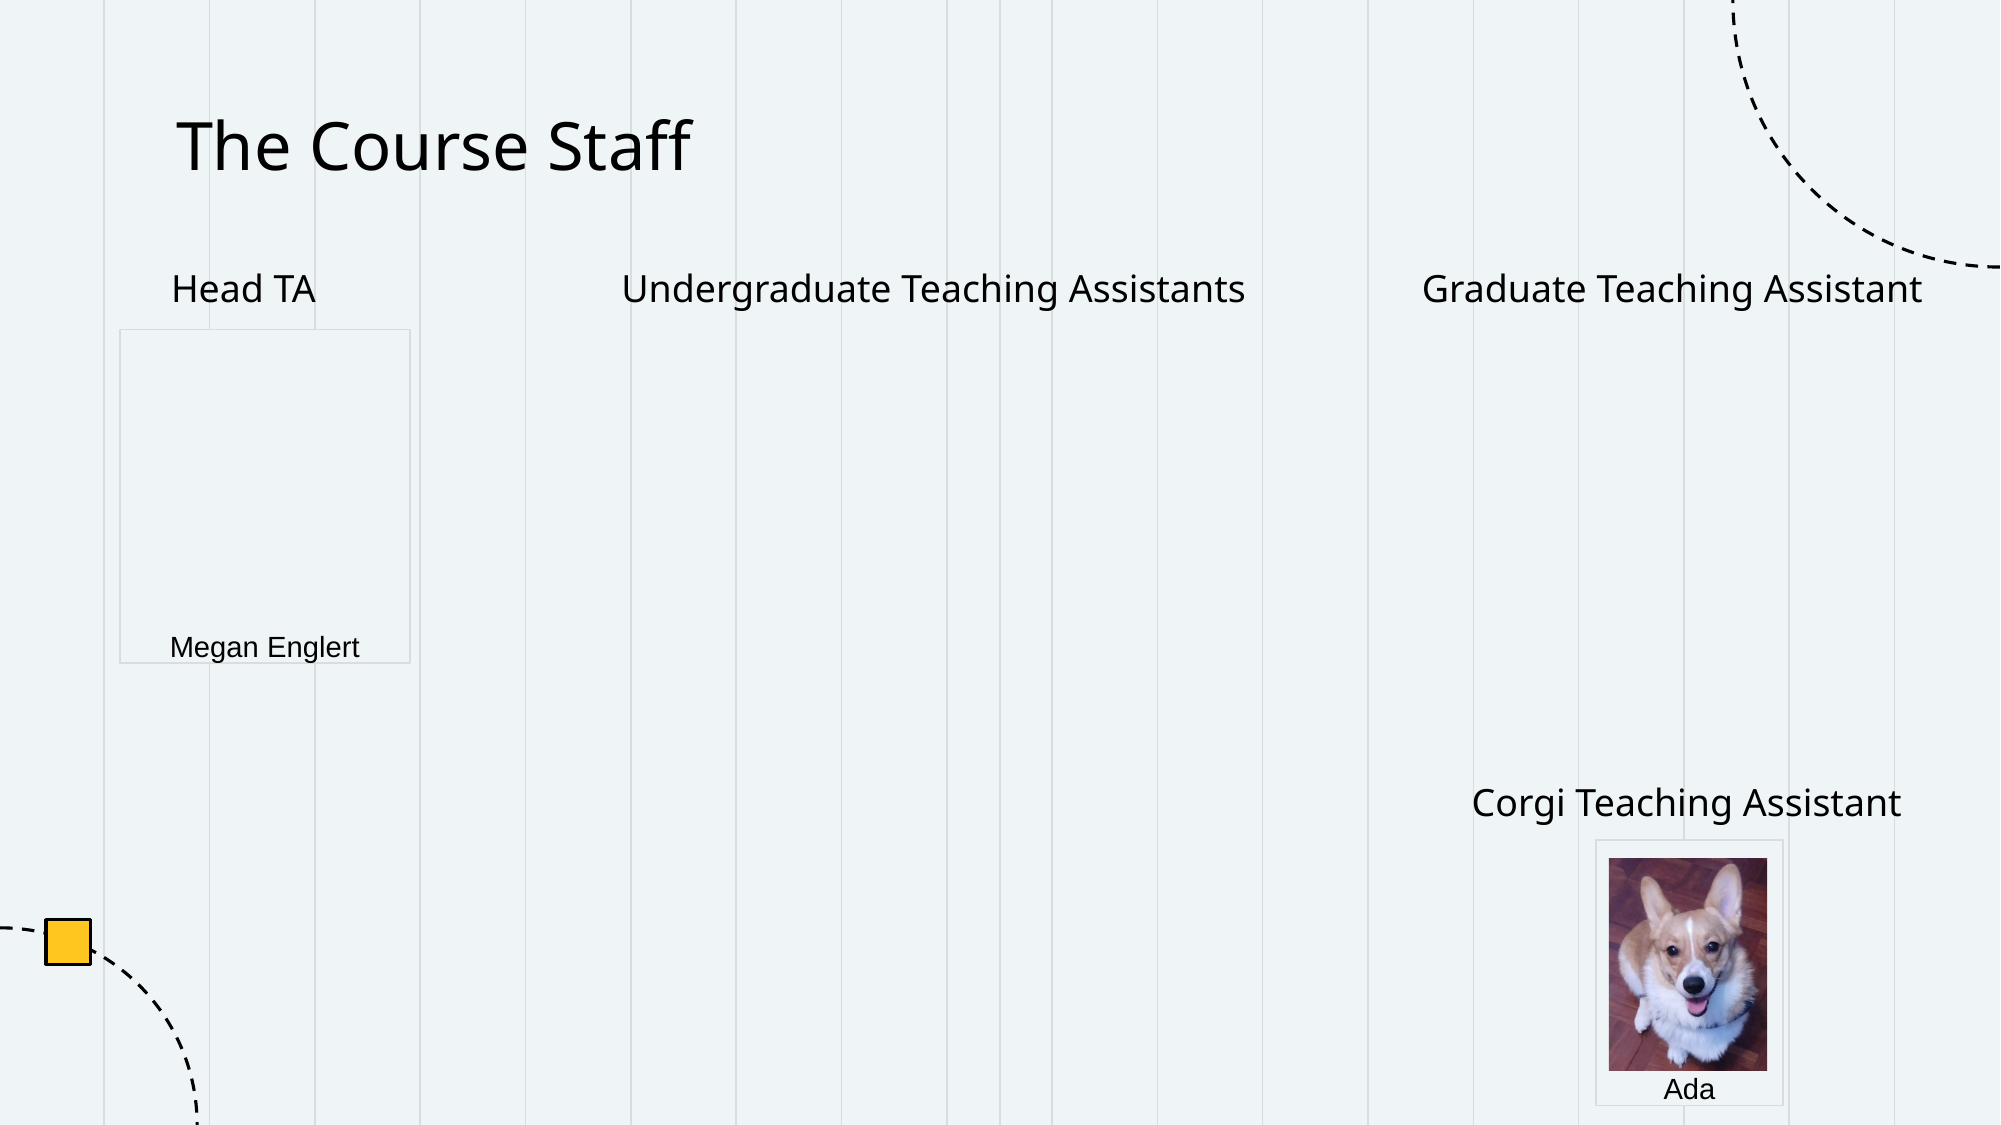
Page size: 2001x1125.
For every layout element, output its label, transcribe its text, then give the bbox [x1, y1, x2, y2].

text_box Head TA [156, 257, 374, 318]
text_box Ada [1596, 840, 1783, 1106]
text_box Corgi Teaching Assistant [1456, 771, 1920, 832]
text_box Undergraduate Teaching Assistants [606, 257, 1308, 318]
title The Course Staff [156, 83, 1844, 209]
text_box Megan Englert [120, 329, 410, 663]
picture [1608, 858, 1768, 1071]
text_box Graduate Teaching Assistant [1406, 257, 1952, 318]
